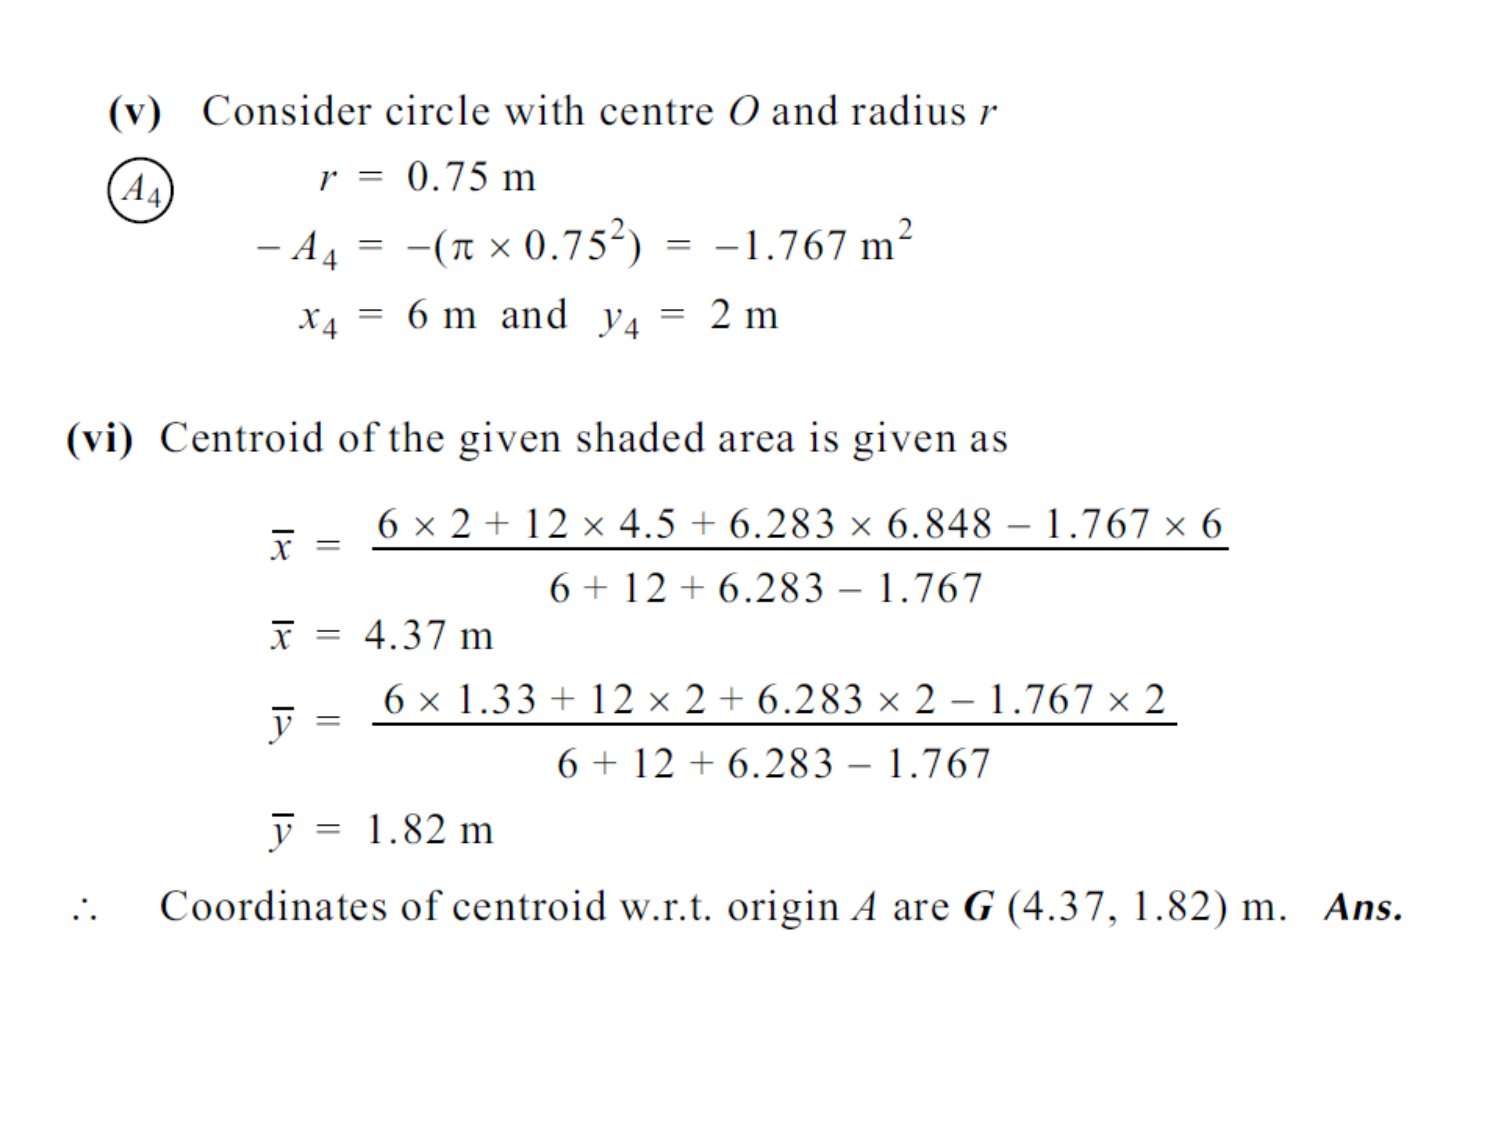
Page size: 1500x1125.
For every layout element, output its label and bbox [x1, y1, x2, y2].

picture [88, 77, 1017, 355]
picture [40, 408, 1434, 961]
